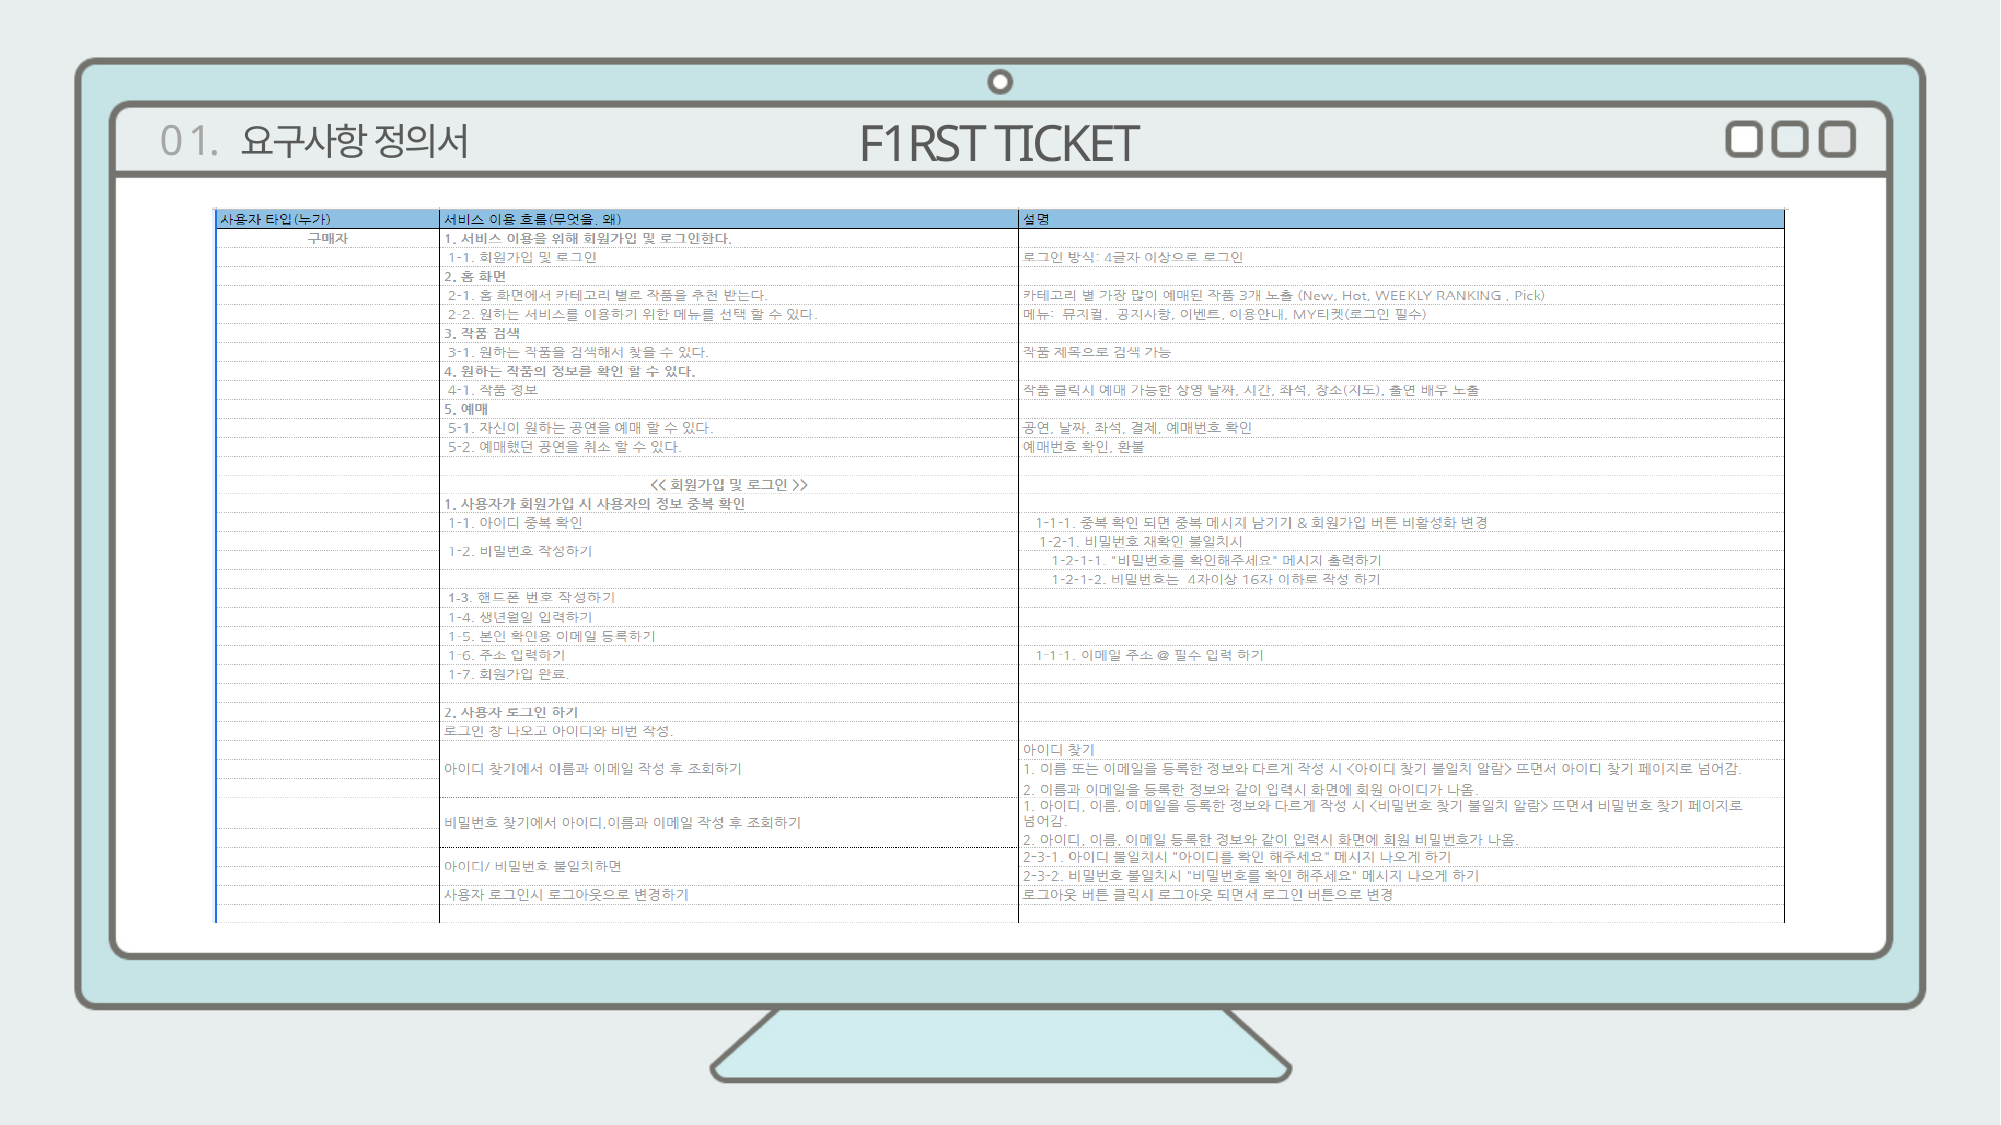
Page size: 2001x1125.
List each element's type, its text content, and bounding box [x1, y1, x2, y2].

text_box F1RST TICKET [673, 104, 1327, 179]
text_box 0 1. 요구사항 정의서 [144, 106, 620, 172]
picture [0, 0, 2001, 1125]
